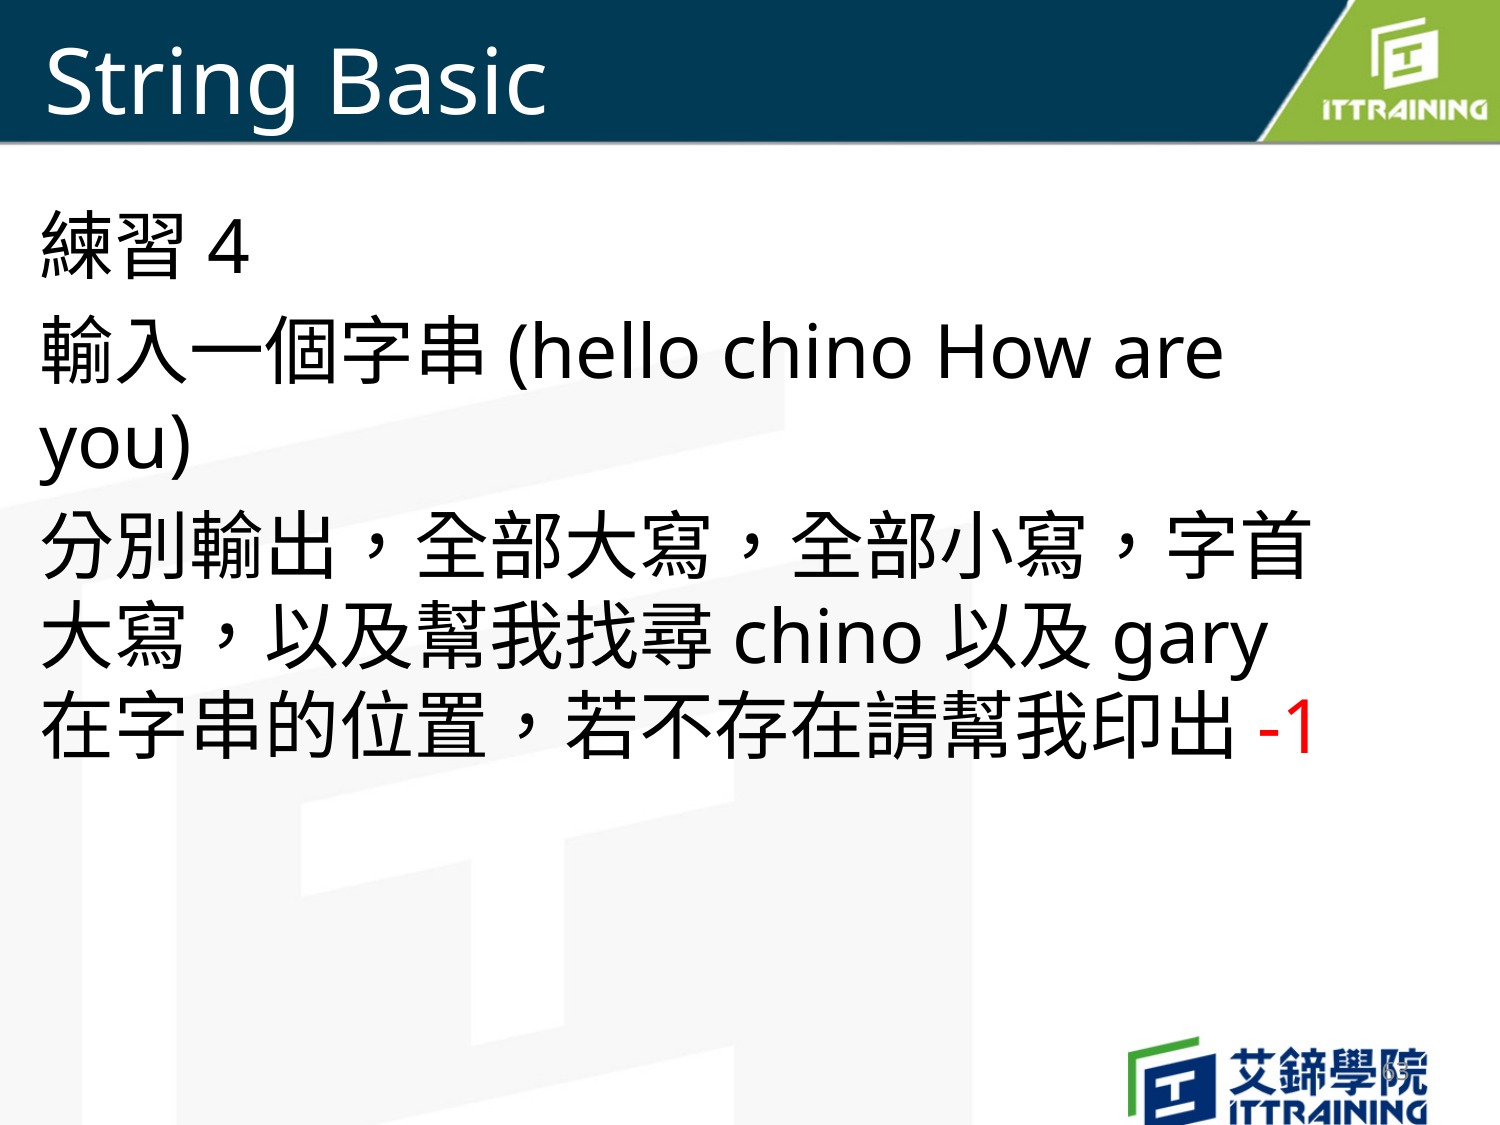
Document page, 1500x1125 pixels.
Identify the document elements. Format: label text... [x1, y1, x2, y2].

list 練習4 輸入一個字串(hello chino How are you) 分別輸出，全部大寫，全部小寫，字首大寫，以及幫我找尋chino以及gary在字串的位置，若不存在請幫我印出-1 [24, 191, 1375, 934]
title String Basic [29, 0, 1380, 172]
slide_number 63 [1074, 1042, 1425, 1103]
picture [0, 0, 1500, 1125]
